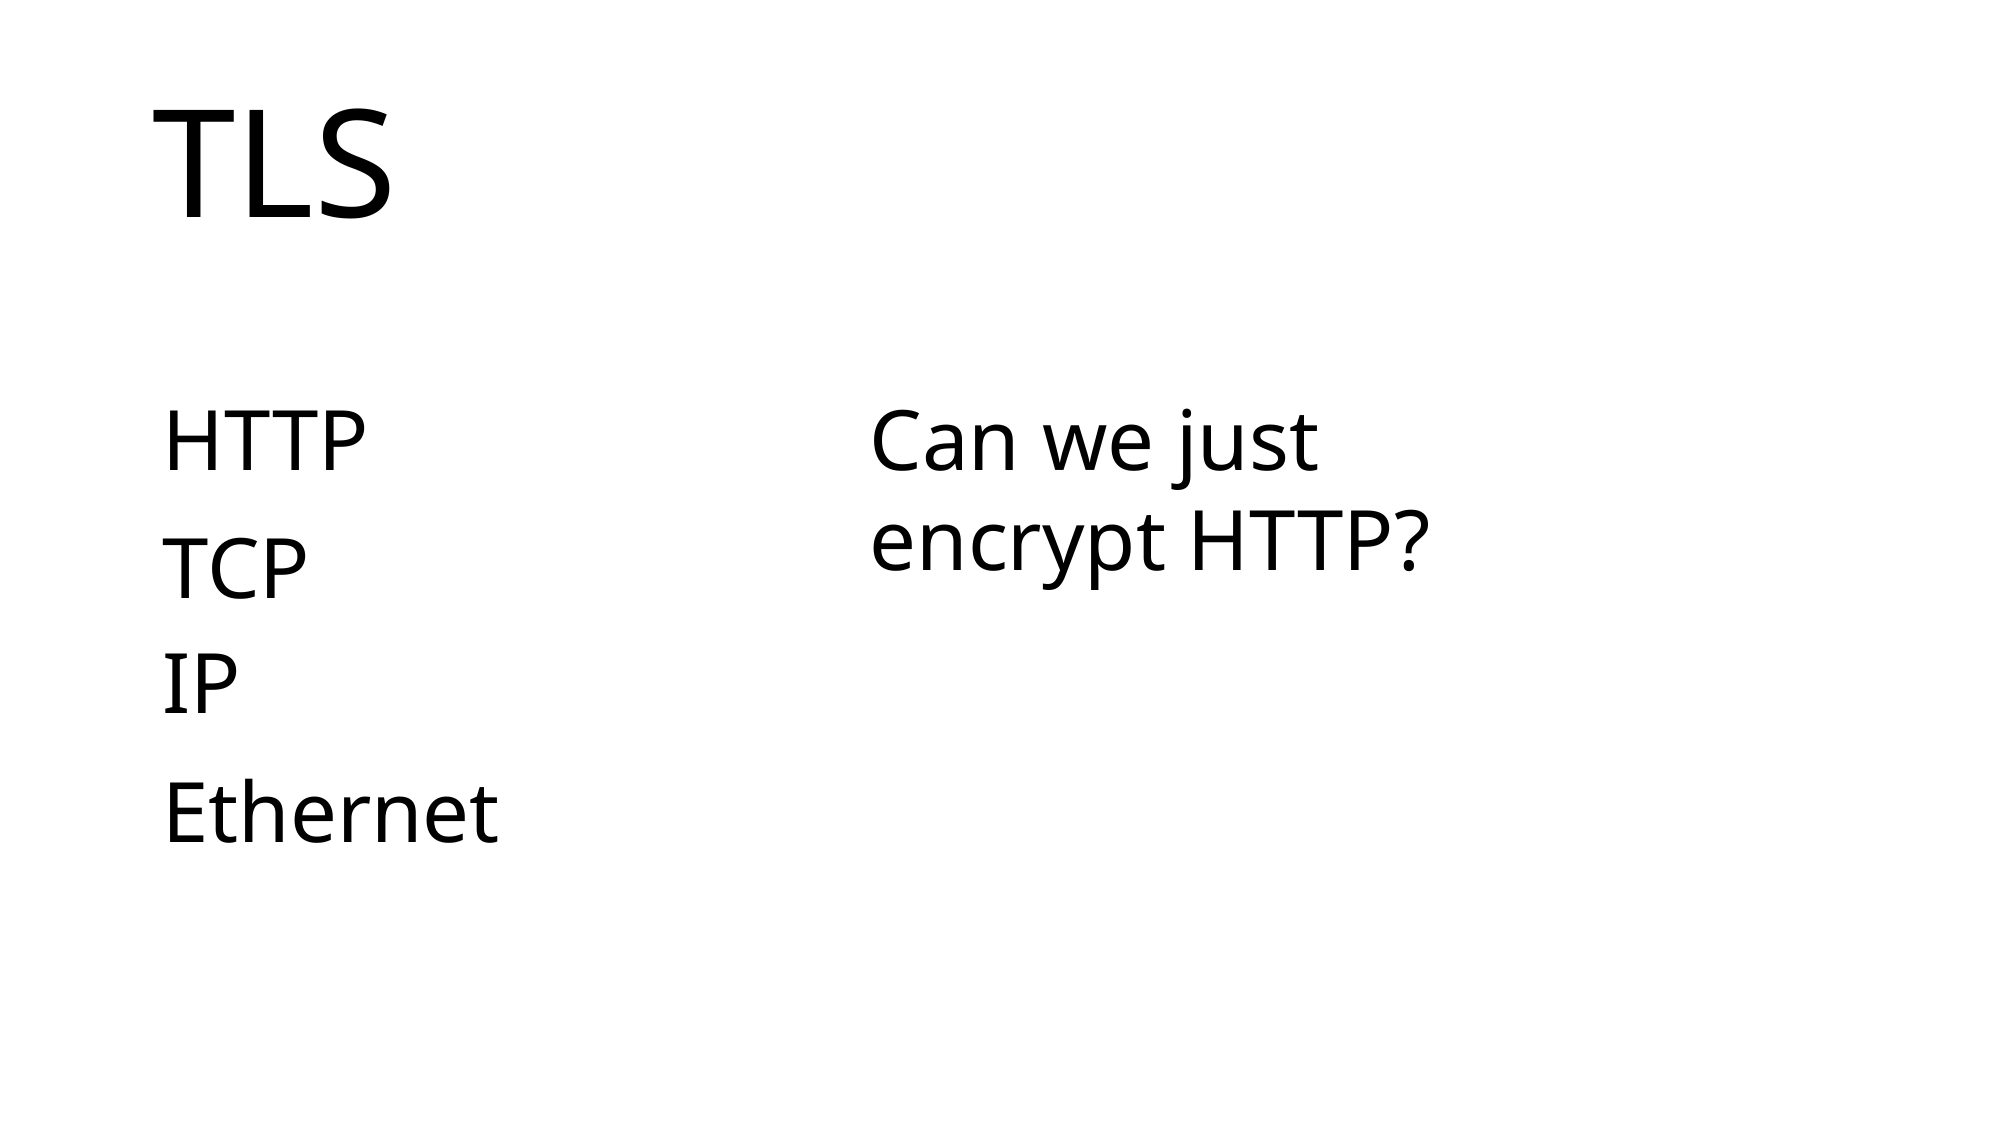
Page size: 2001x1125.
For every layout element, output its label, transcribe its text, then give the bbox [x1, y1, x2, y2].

text_box IP [147, 622, 647, 738]
title TLS [137, 59, 1863, 278]
text_box Ethernet [147, 751, 647, 867]
text_box TCP [147, 508, 647, 622]
text_box Can we just encrypt HTTP? [855, 379, 1580, 595]
text_box HTTP [147, 379, 647, 495]
